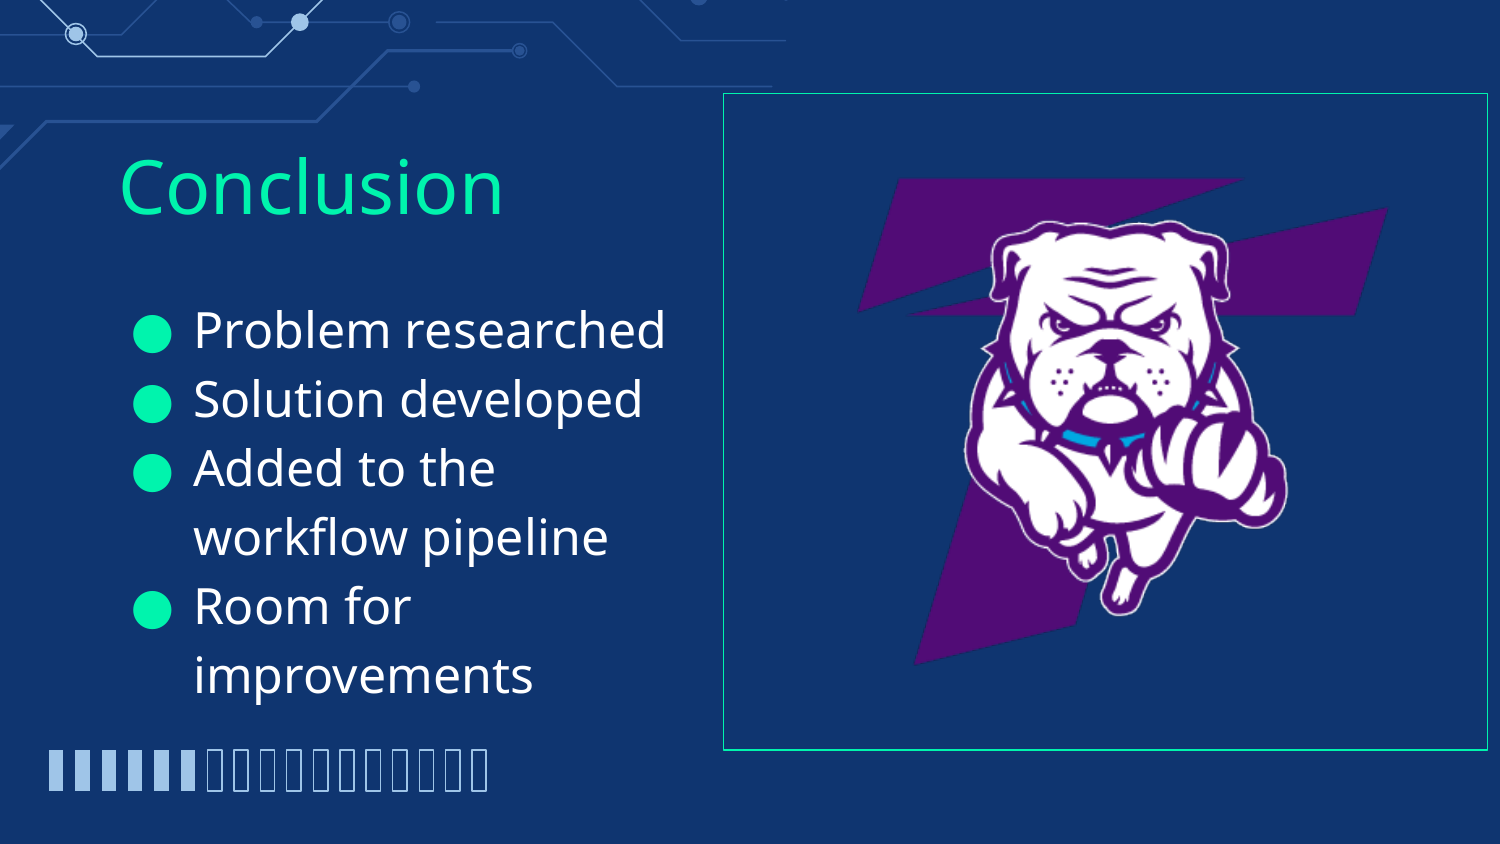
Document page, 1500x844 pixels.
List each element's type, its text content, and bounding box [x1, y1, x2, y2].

subtitle Problem researched Solution developed Added to the workflow pipeline Room for improvements [118, 289, 694, 658]
picture [856, 176, 1391, 667]
title Conclusion [118, 132, 694, 237]
